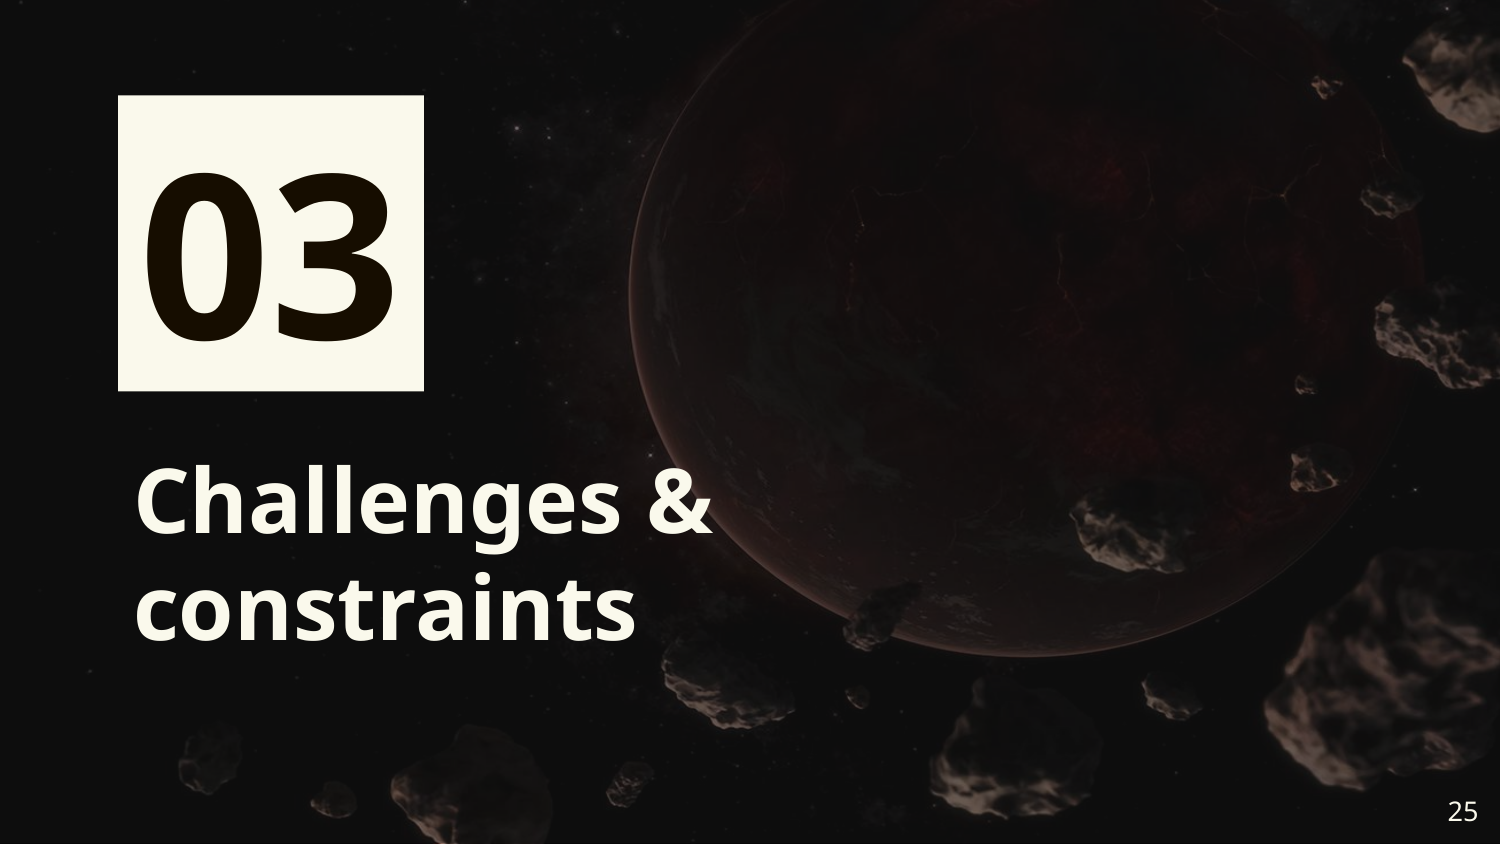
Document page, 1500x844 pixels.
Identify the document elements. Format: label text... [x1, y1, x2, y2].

slide_number ‹#› [1403, 779, 1494, 844]
title 03 [118, 95, 424, 392]
title Challenges & constraints [118, 428, 834, 680]
